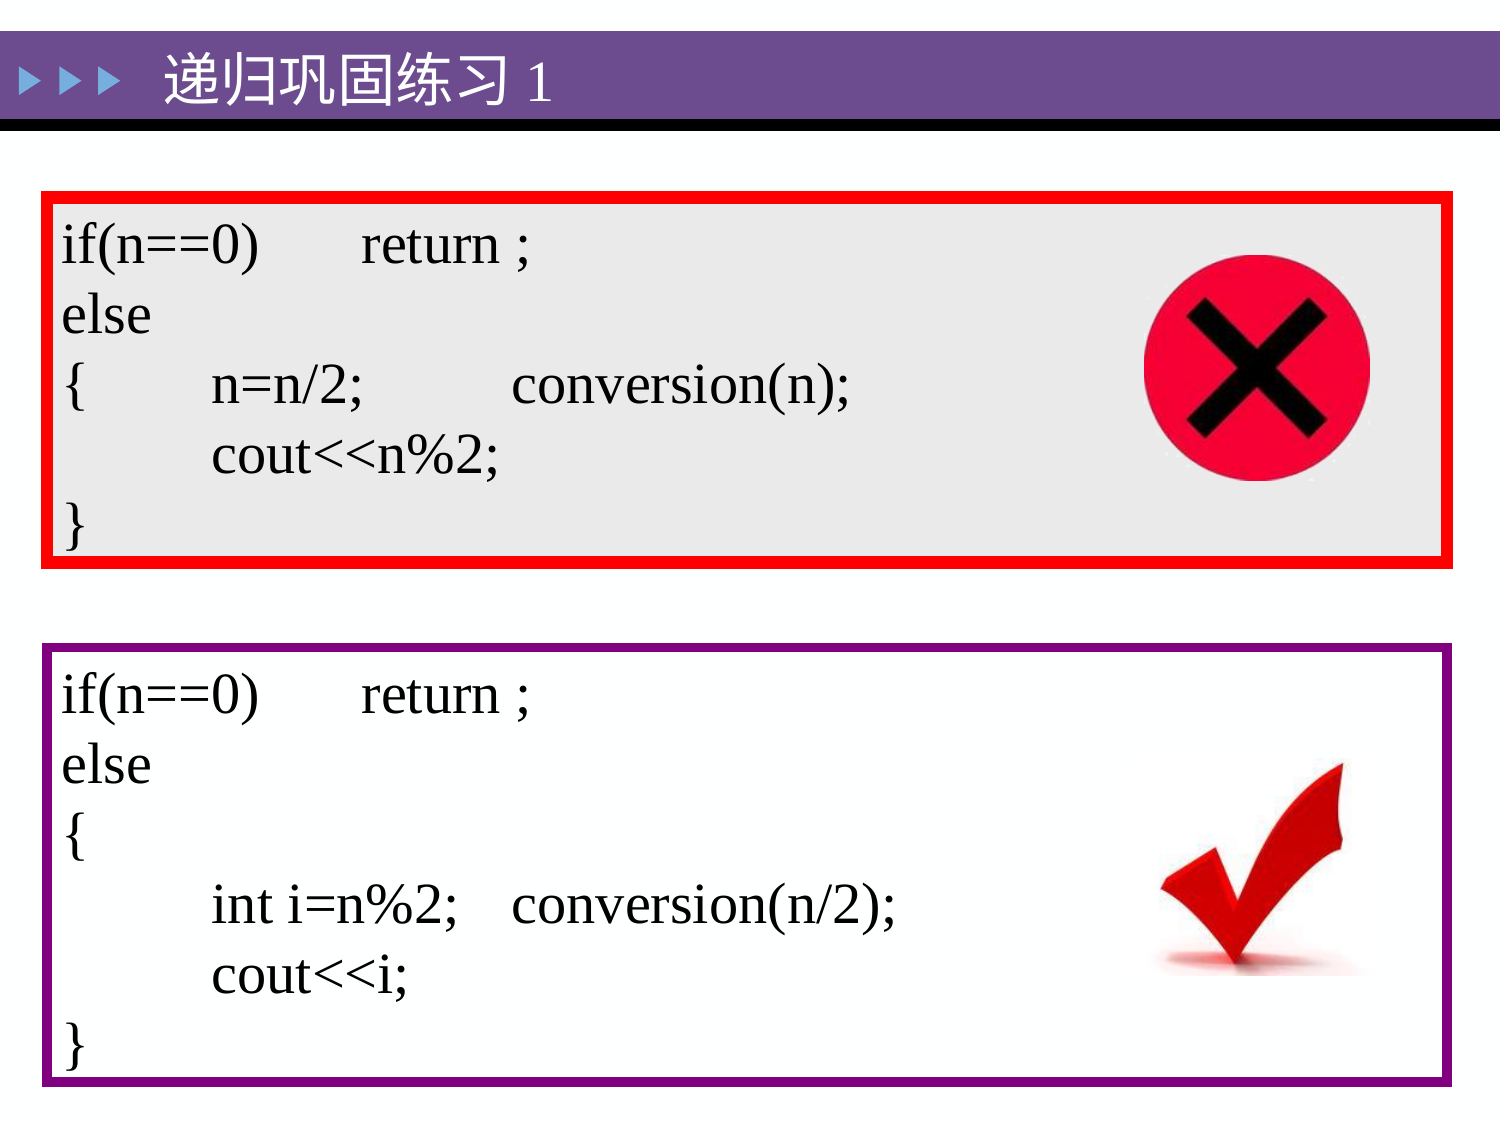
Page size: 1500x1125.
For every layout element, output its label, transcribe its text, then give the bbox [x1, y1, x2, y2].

picture [1143, 255, 1371, 482]
text_box if(n==0) return ; else { n=n/2; conversion(n); cout<<n%2; } [46, 197, 1447, 563]
text_box if(n==0) return ; else { int i=n%2; conversion(n/2); cout<<i; } [46, 647, 1447, 1083]
text_box 递归巩固练习1 [147, 34, 815, 121]
picture [1121, 758, 1385, 976]
